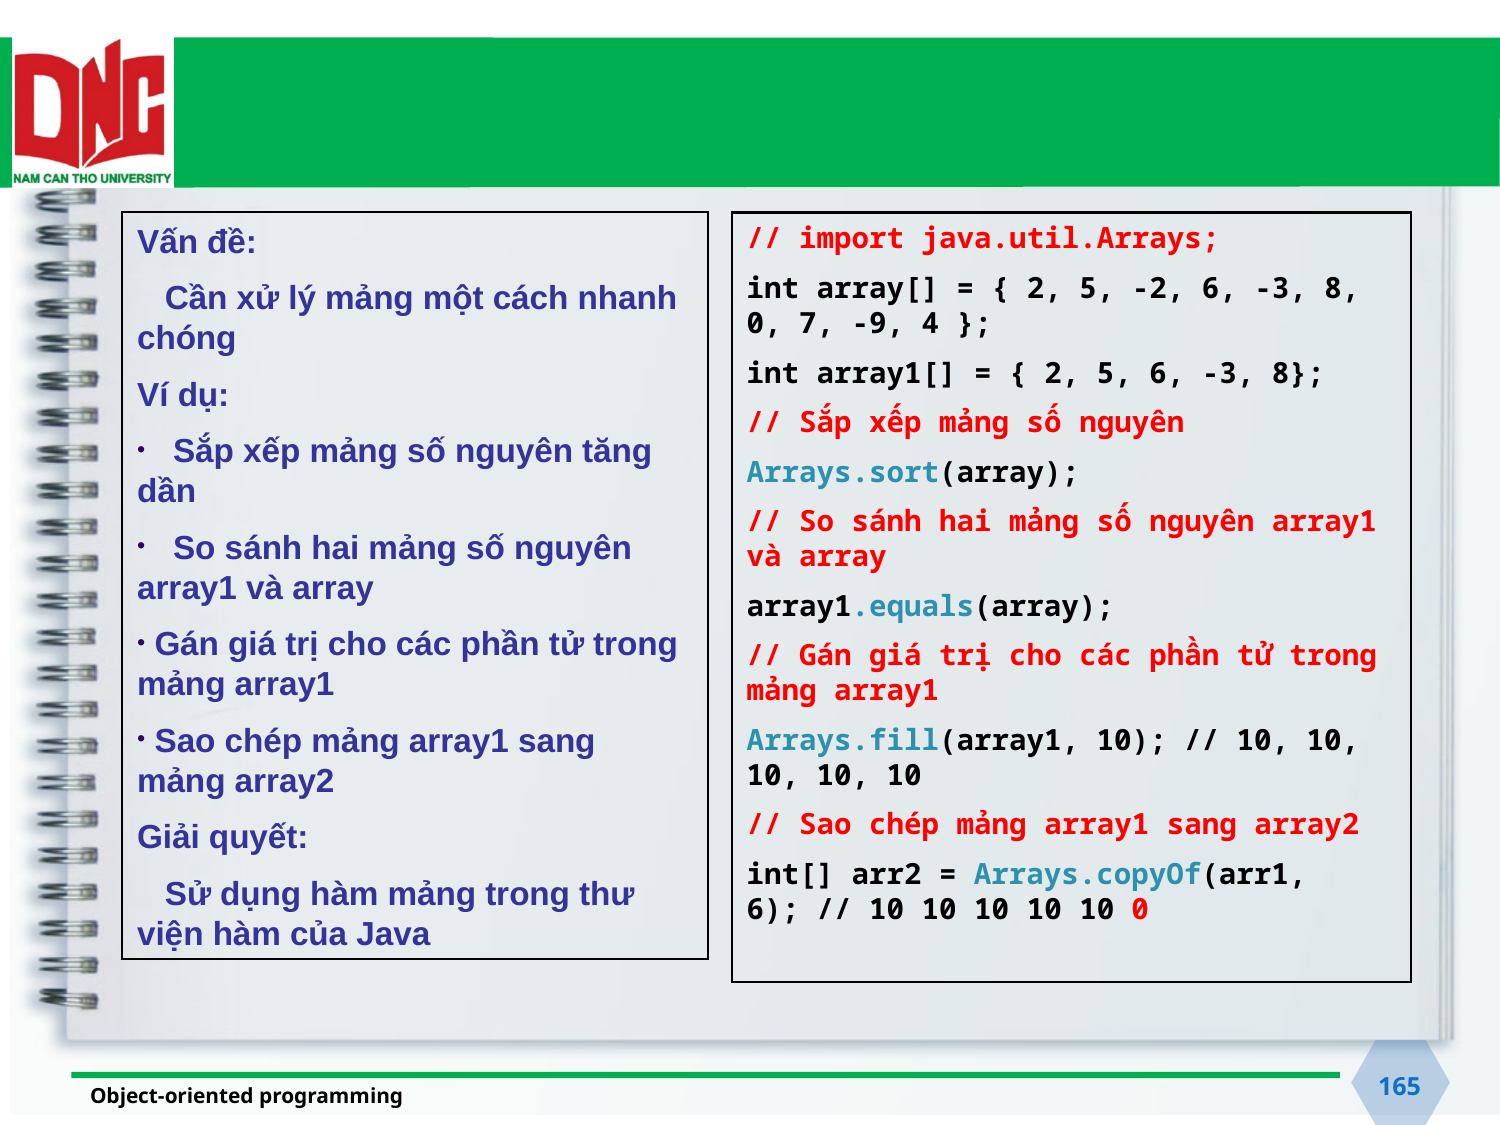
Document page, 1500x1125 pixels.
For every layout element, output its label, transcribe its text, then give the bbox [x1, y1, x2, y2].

slide_number Object-oriented programming [75, 1074, 713, 1116]
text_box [122, 212, 1412, 1024]
slide_number 165 [1350, 1062, 1436, 1104]
picture [9, 37, 1500, 1115]
